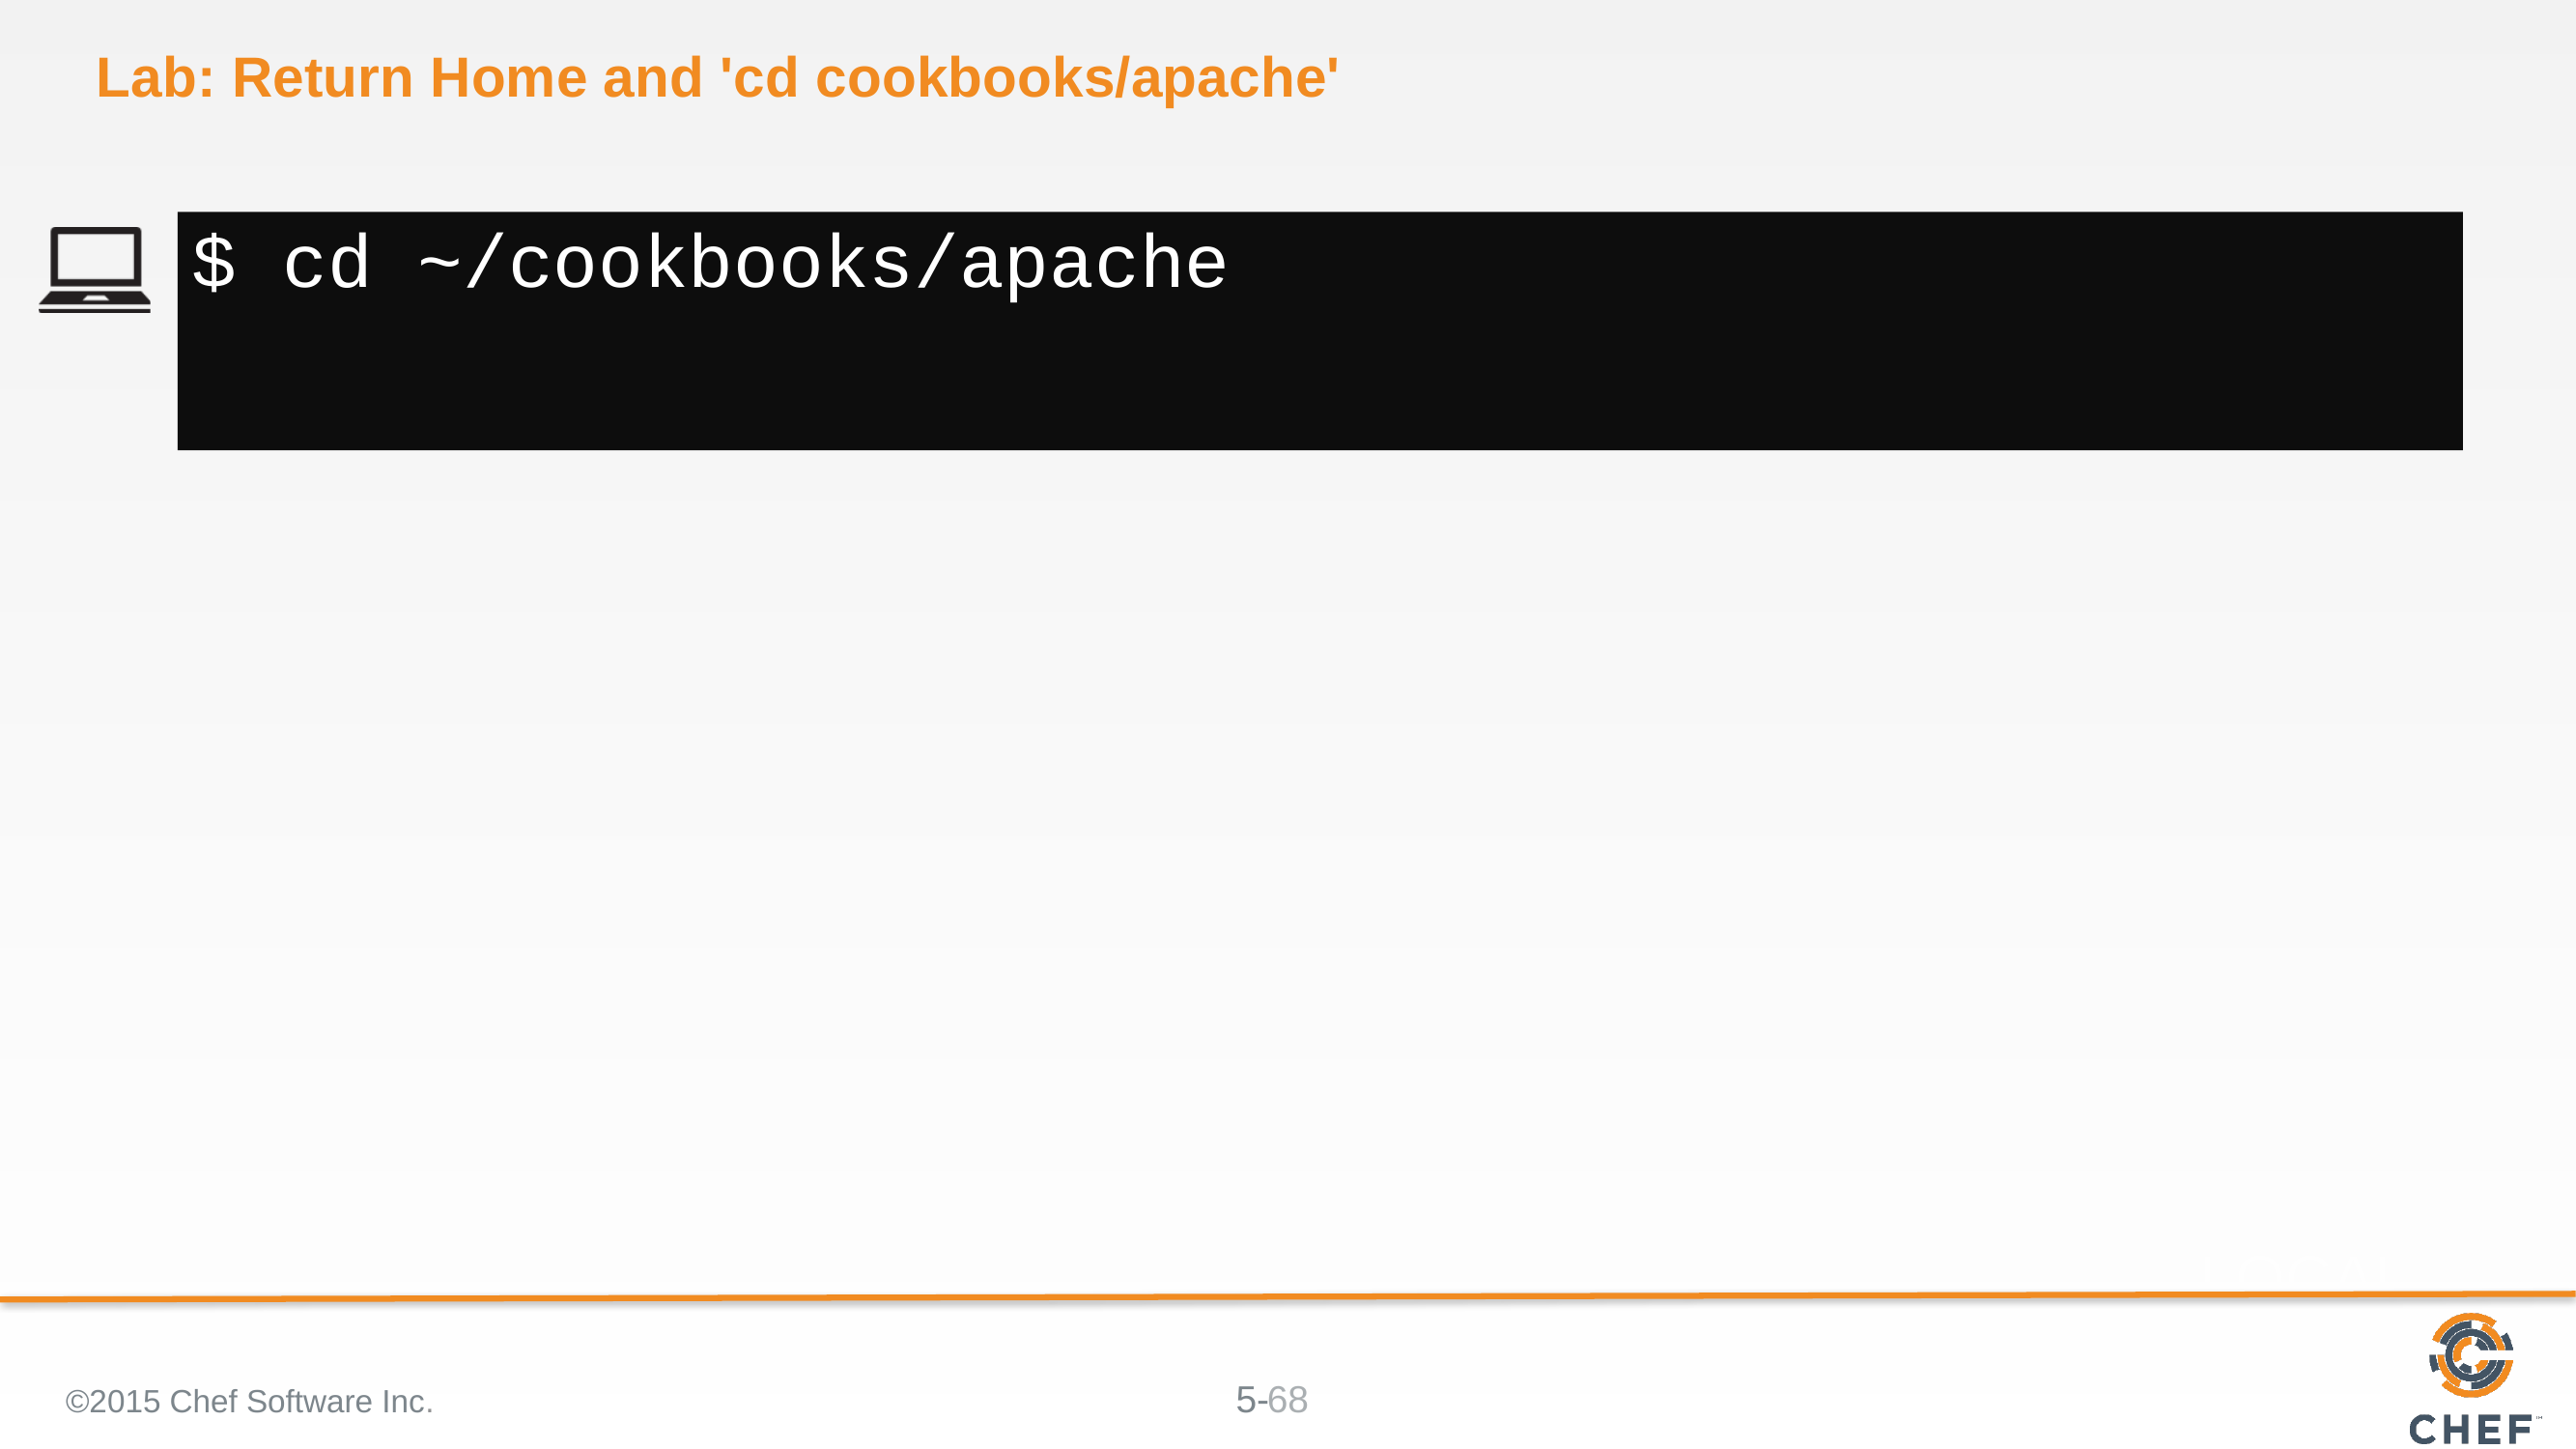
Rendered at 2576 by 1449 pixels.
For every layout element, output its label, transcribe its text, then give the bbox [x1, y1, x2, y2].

slide_number 68 [998, 1359, 1578, 1437]
footer ©2015 Chef Software Inc. [51, 1359, 952, 1440]
list $ cd ~/cookbooks/apache [177, 212, 2463, 451]
picture [2399, 1297, 2550, 1449]
title Lab: Return Home and 'cd cookbooks/apache' [96, 48, 2463, 180]
